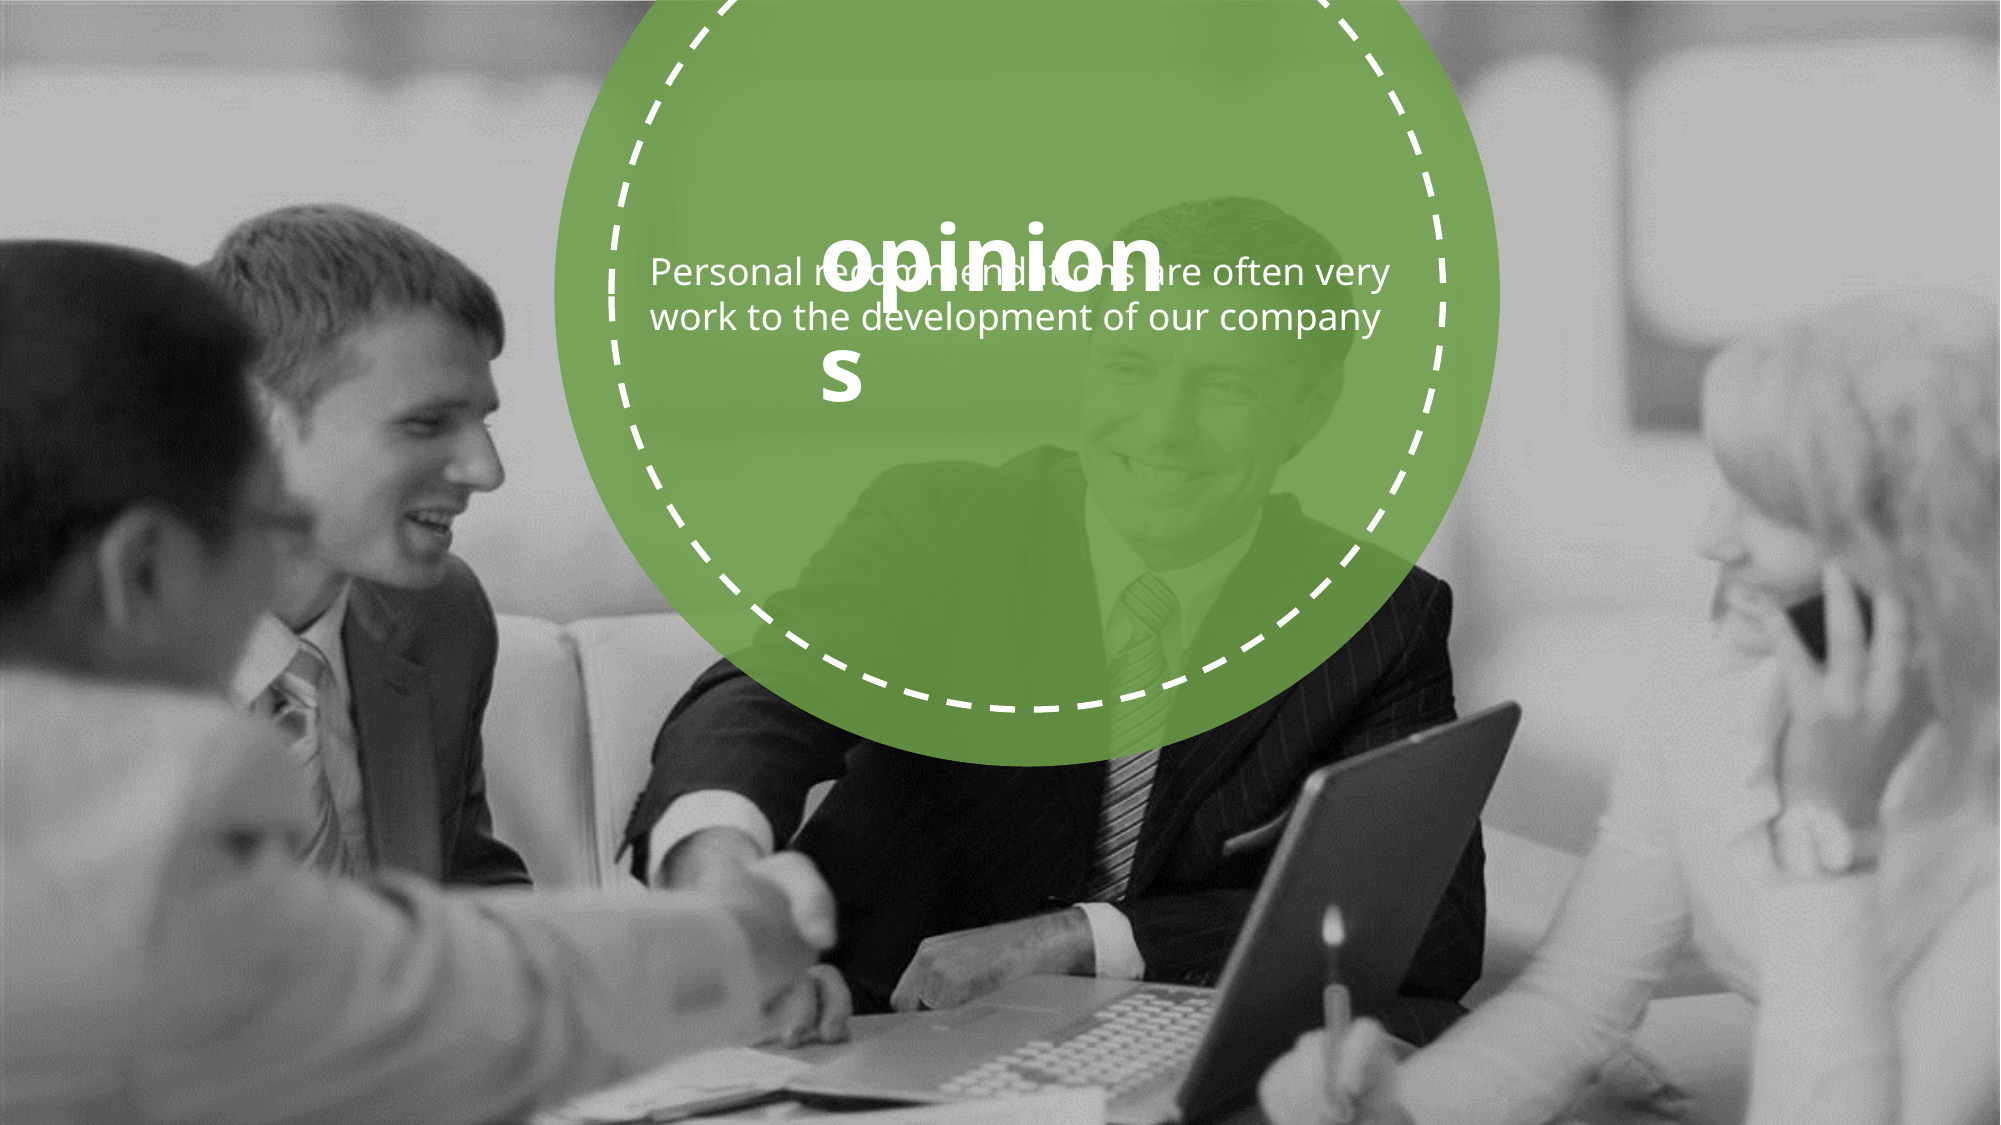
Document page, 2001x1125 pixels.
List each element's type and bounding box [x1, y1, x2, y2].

picture [0, 1, 2000, 1125]
text_box [554, 0, 1500, 767]
